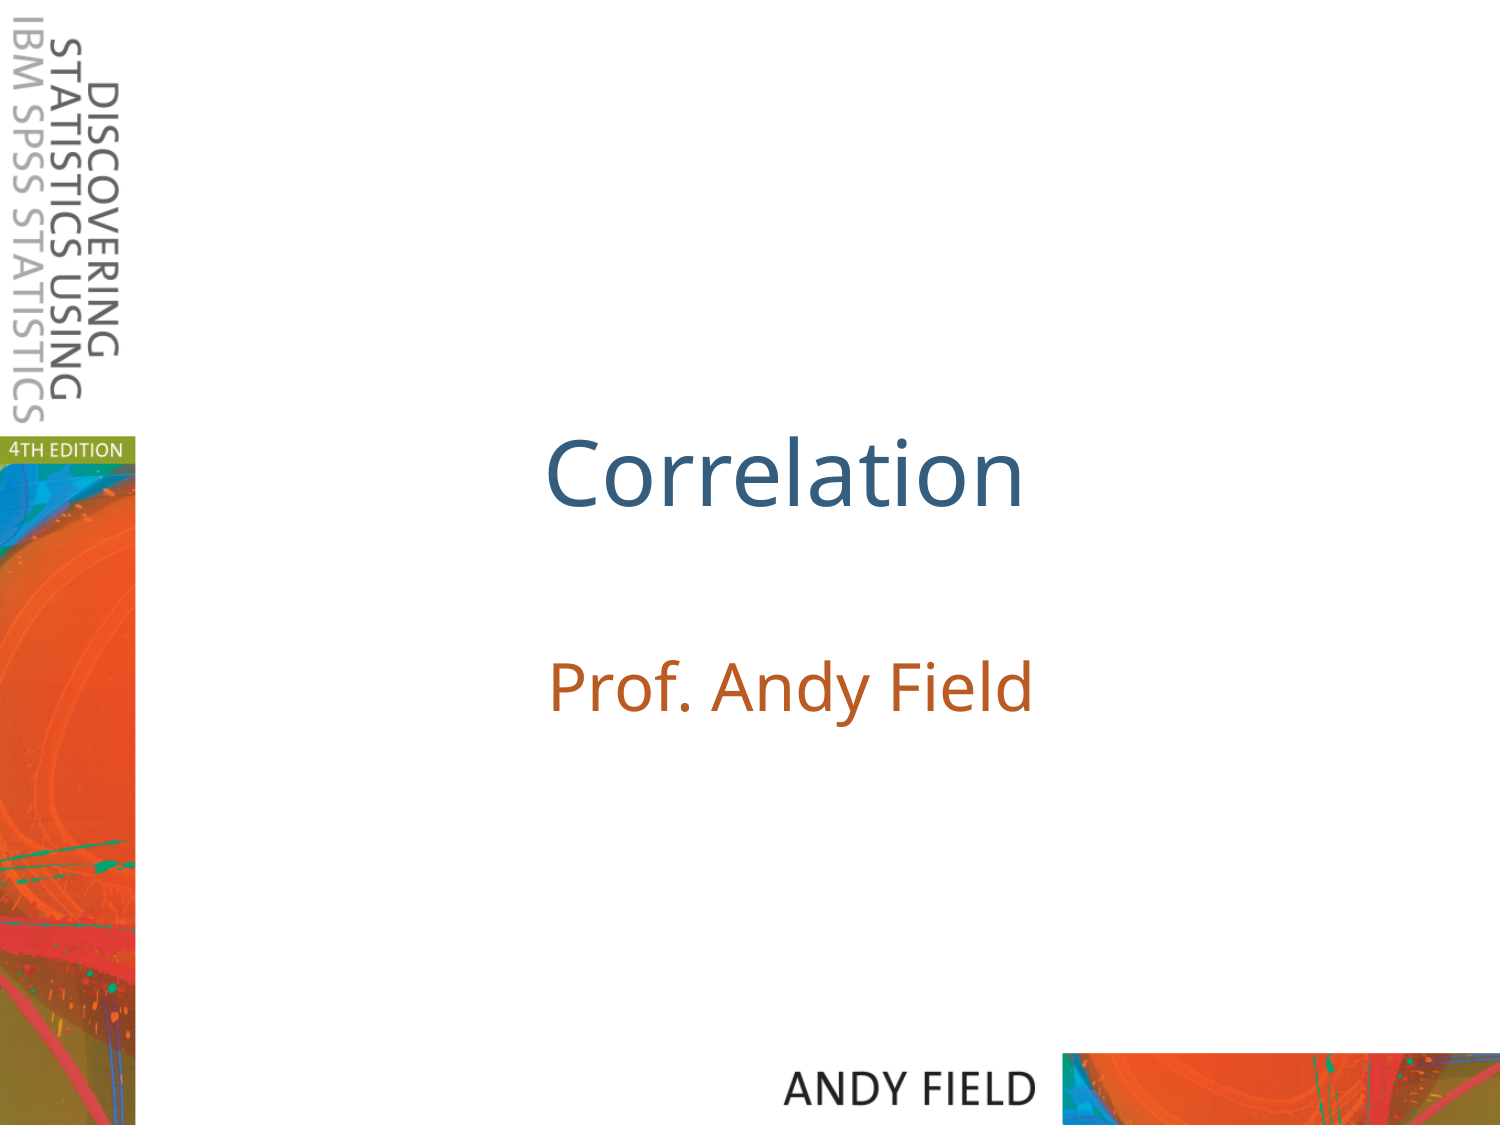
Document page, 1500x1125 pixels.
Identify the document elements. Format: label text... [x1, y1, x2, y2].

subtitle Prof. Andy Field [266, 637, 1317, 925]
title Correlation [183, 349, 1388, 591]
